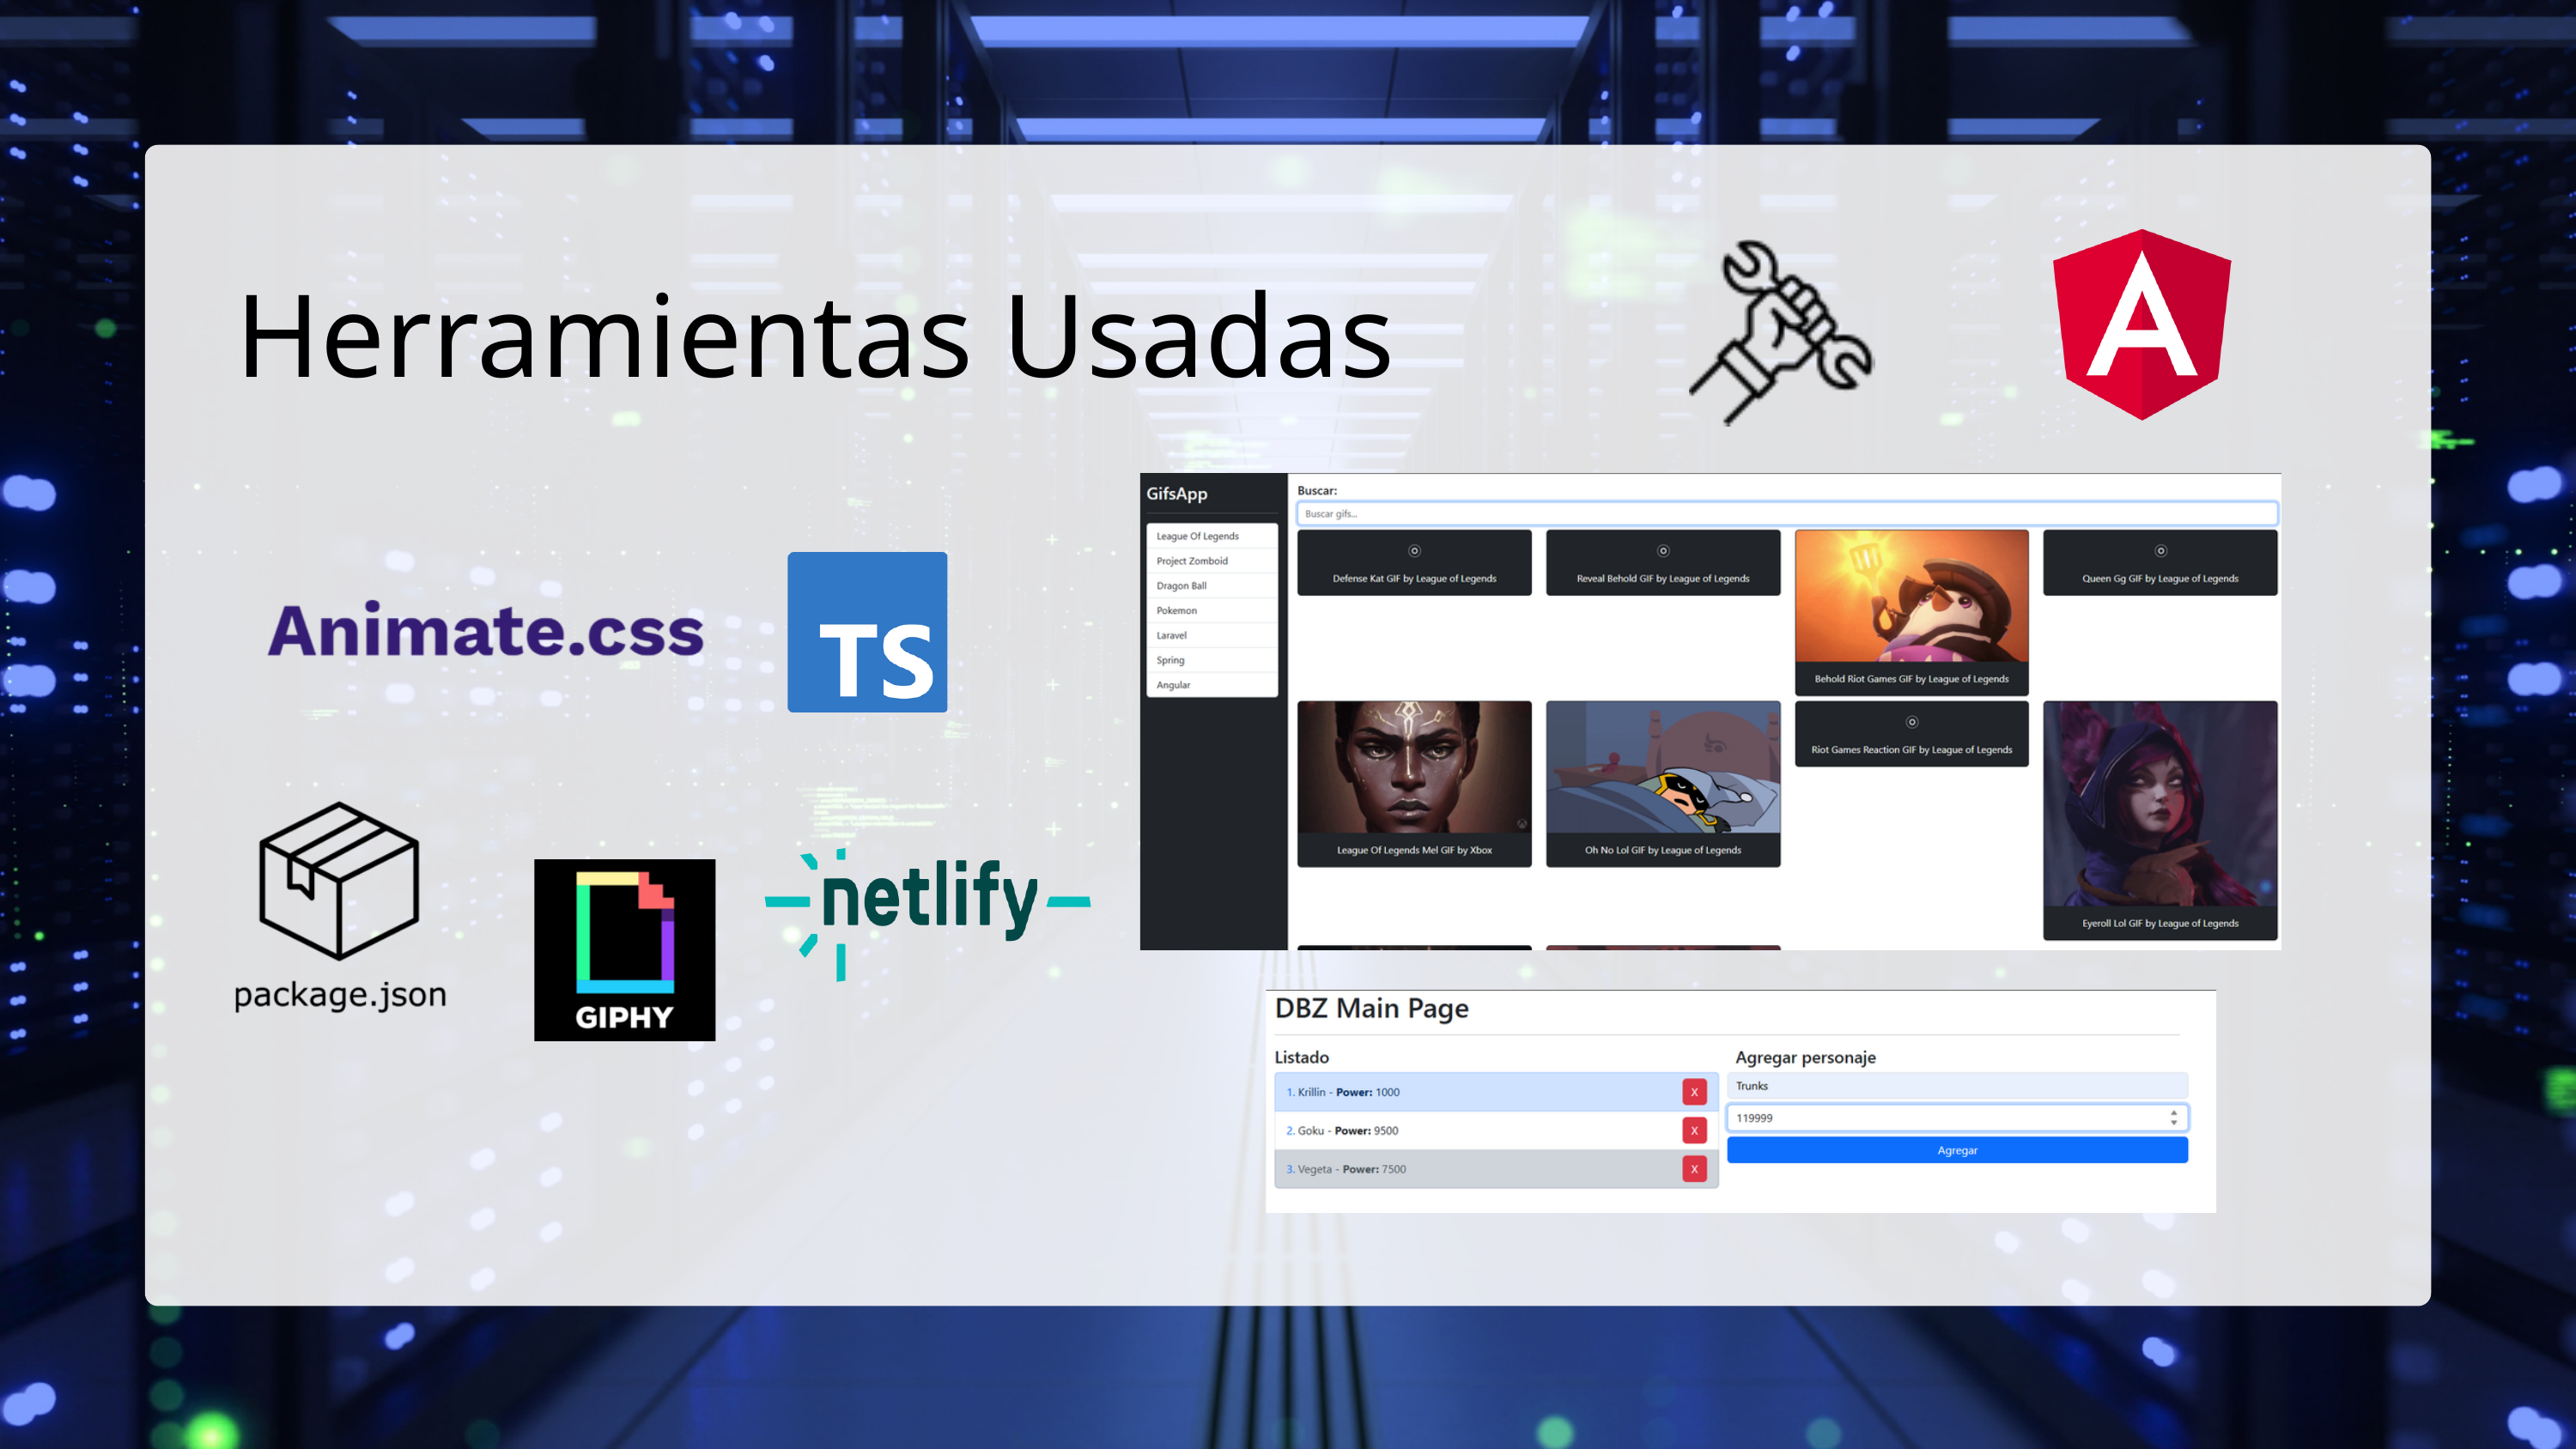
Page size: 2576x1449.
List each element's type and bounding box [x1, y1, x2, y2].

text_box [144, 144, 2432, 1307]
text_box [0, 0, 2576, 1449]
